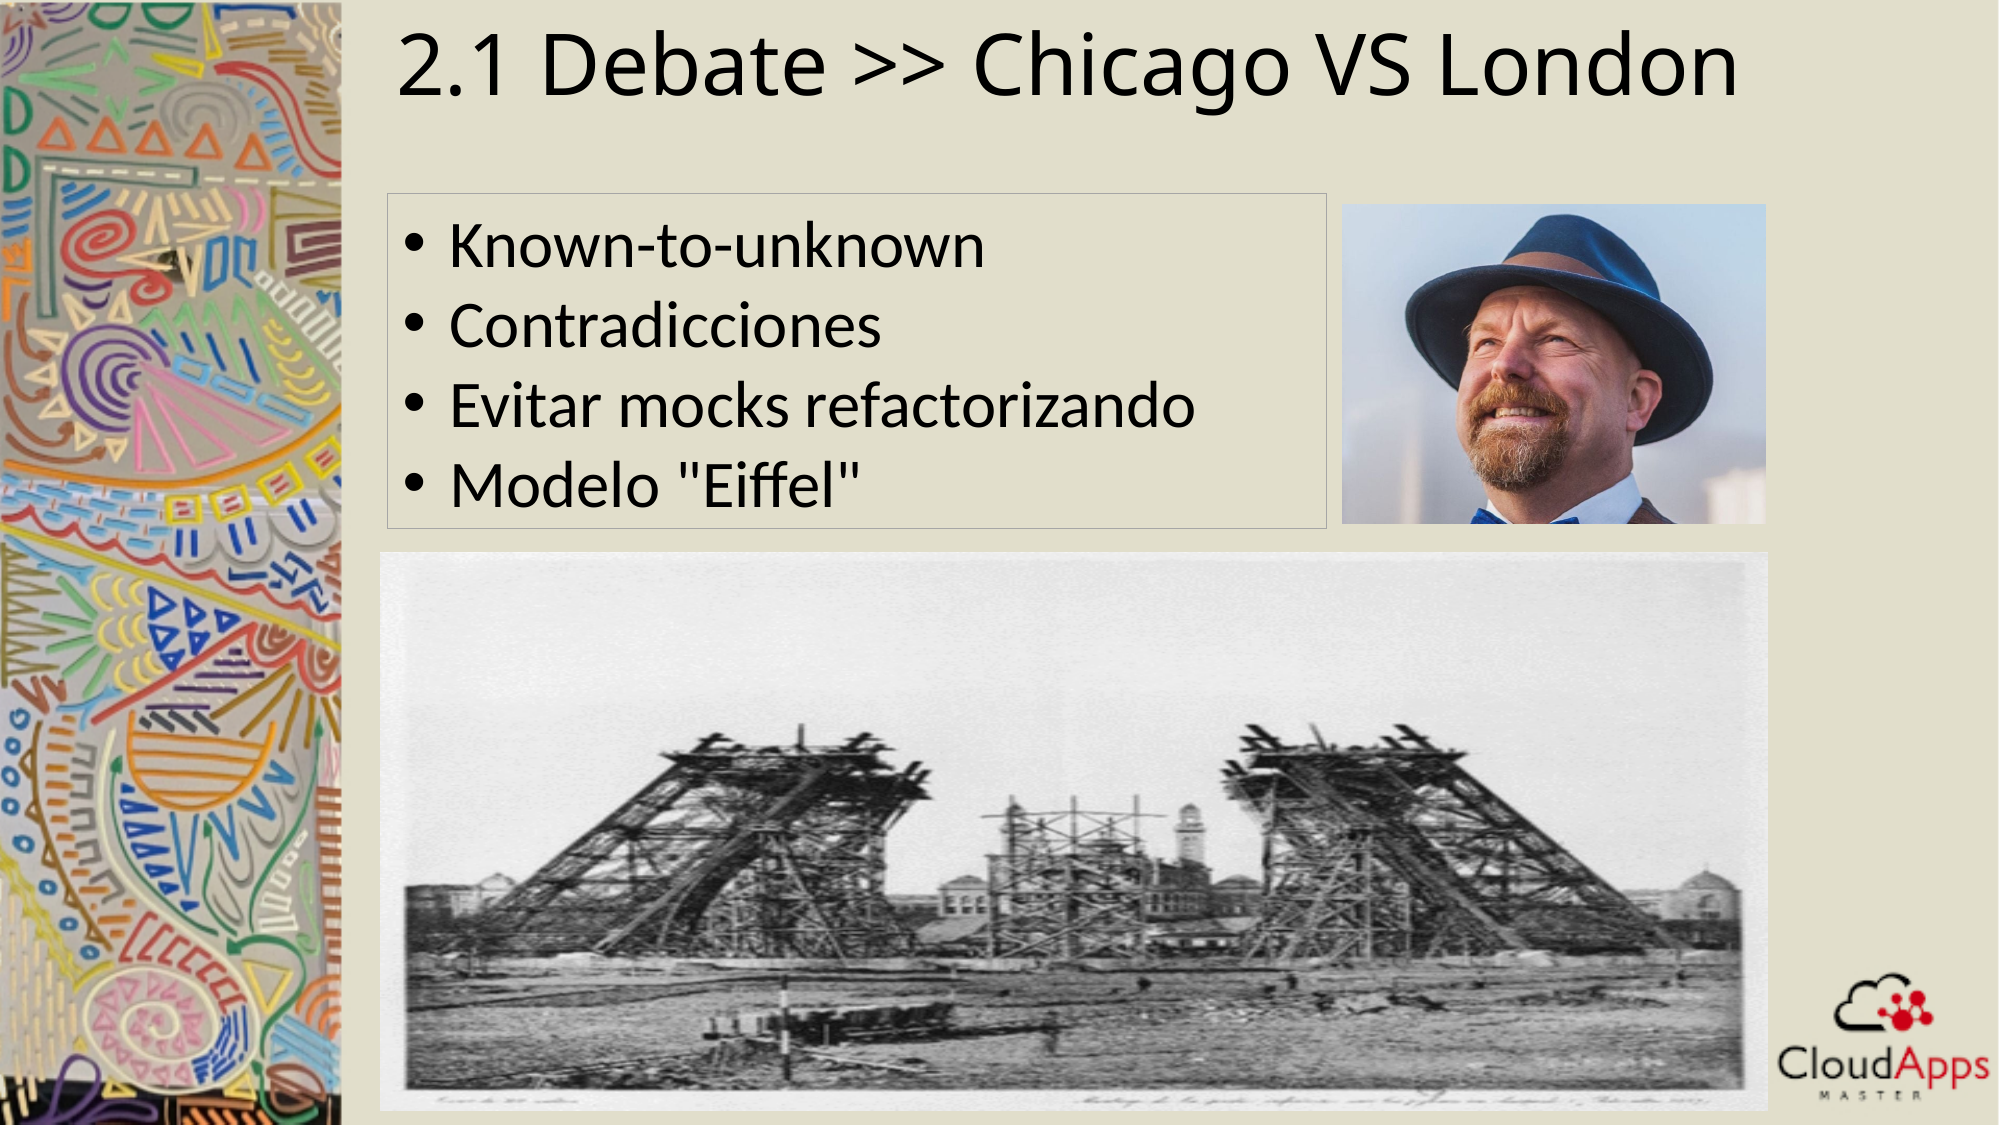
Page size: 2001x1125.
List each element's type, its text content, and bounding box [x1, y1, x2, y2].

picture [0, 0, 2001, 1125]
text_box 2.1 Debate >> Chicago VS London [381, 12, 1979, 122]
text_box Known-to-unknown Contradicciones Evitar mocks refactorizando Modelo "Eiffel" [387, 193, 1327, 529]
